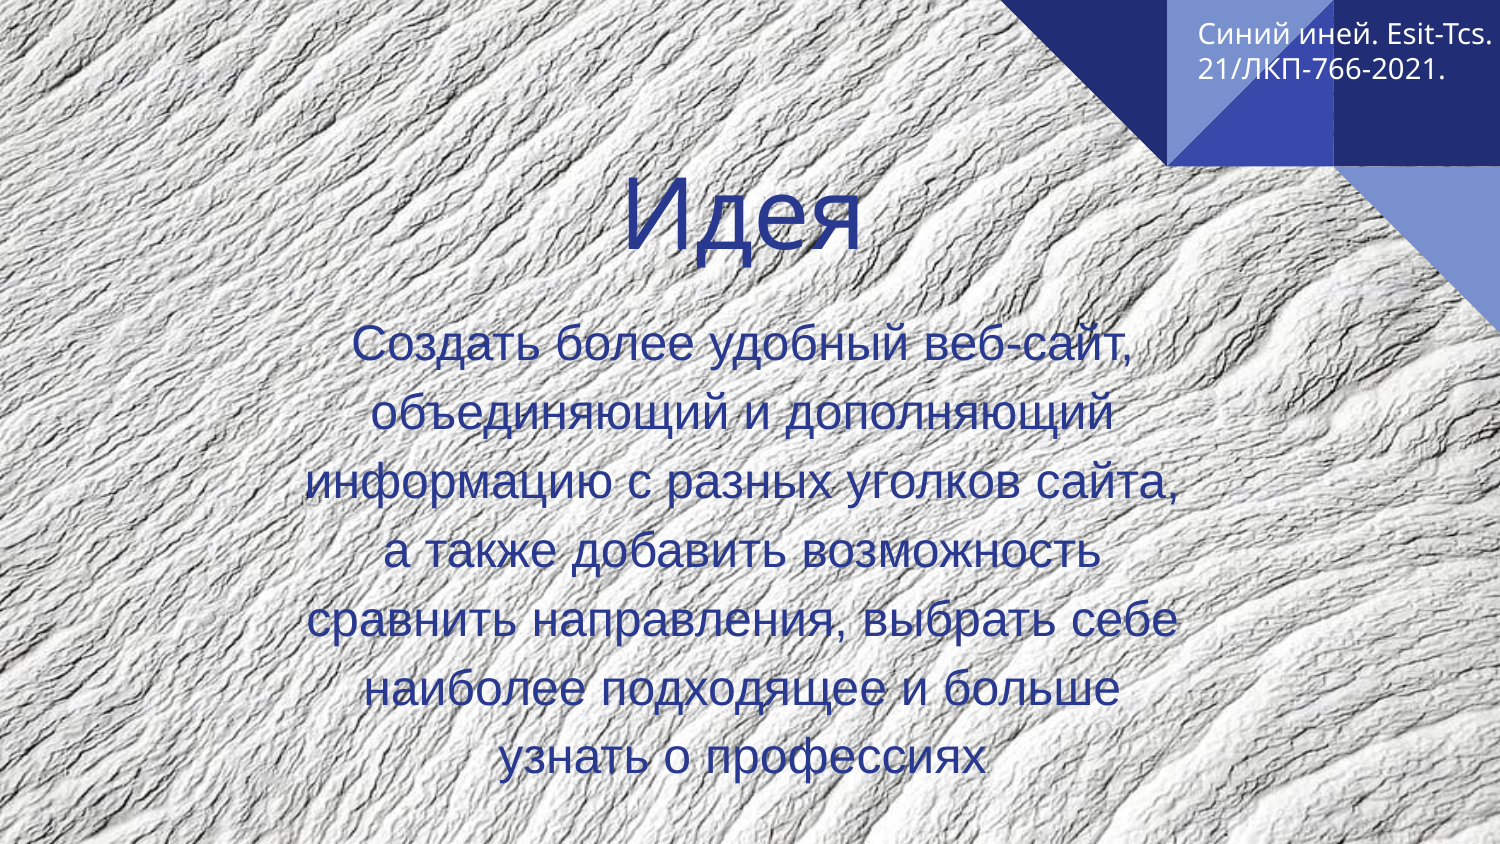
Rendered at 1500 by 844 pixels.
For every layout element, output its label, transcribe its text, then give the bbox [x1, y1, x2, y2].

text_box Синий иней. Esit-Tcs. 21/ЛКП-766-2021. [1182, 0, 1500, 125]
picture [0, 0, 1500, 844]
text_box Создать более удобный веб-сайт, объединяющий и дополняющий информацию с разных уголков сайта, а также добавить возможность сравнить направления, выбрать себе наиболее подходящее и больше узнать о профессиях [287, 286, 1198, 799]
text_box Идея [393, 134, 1093, 285]
